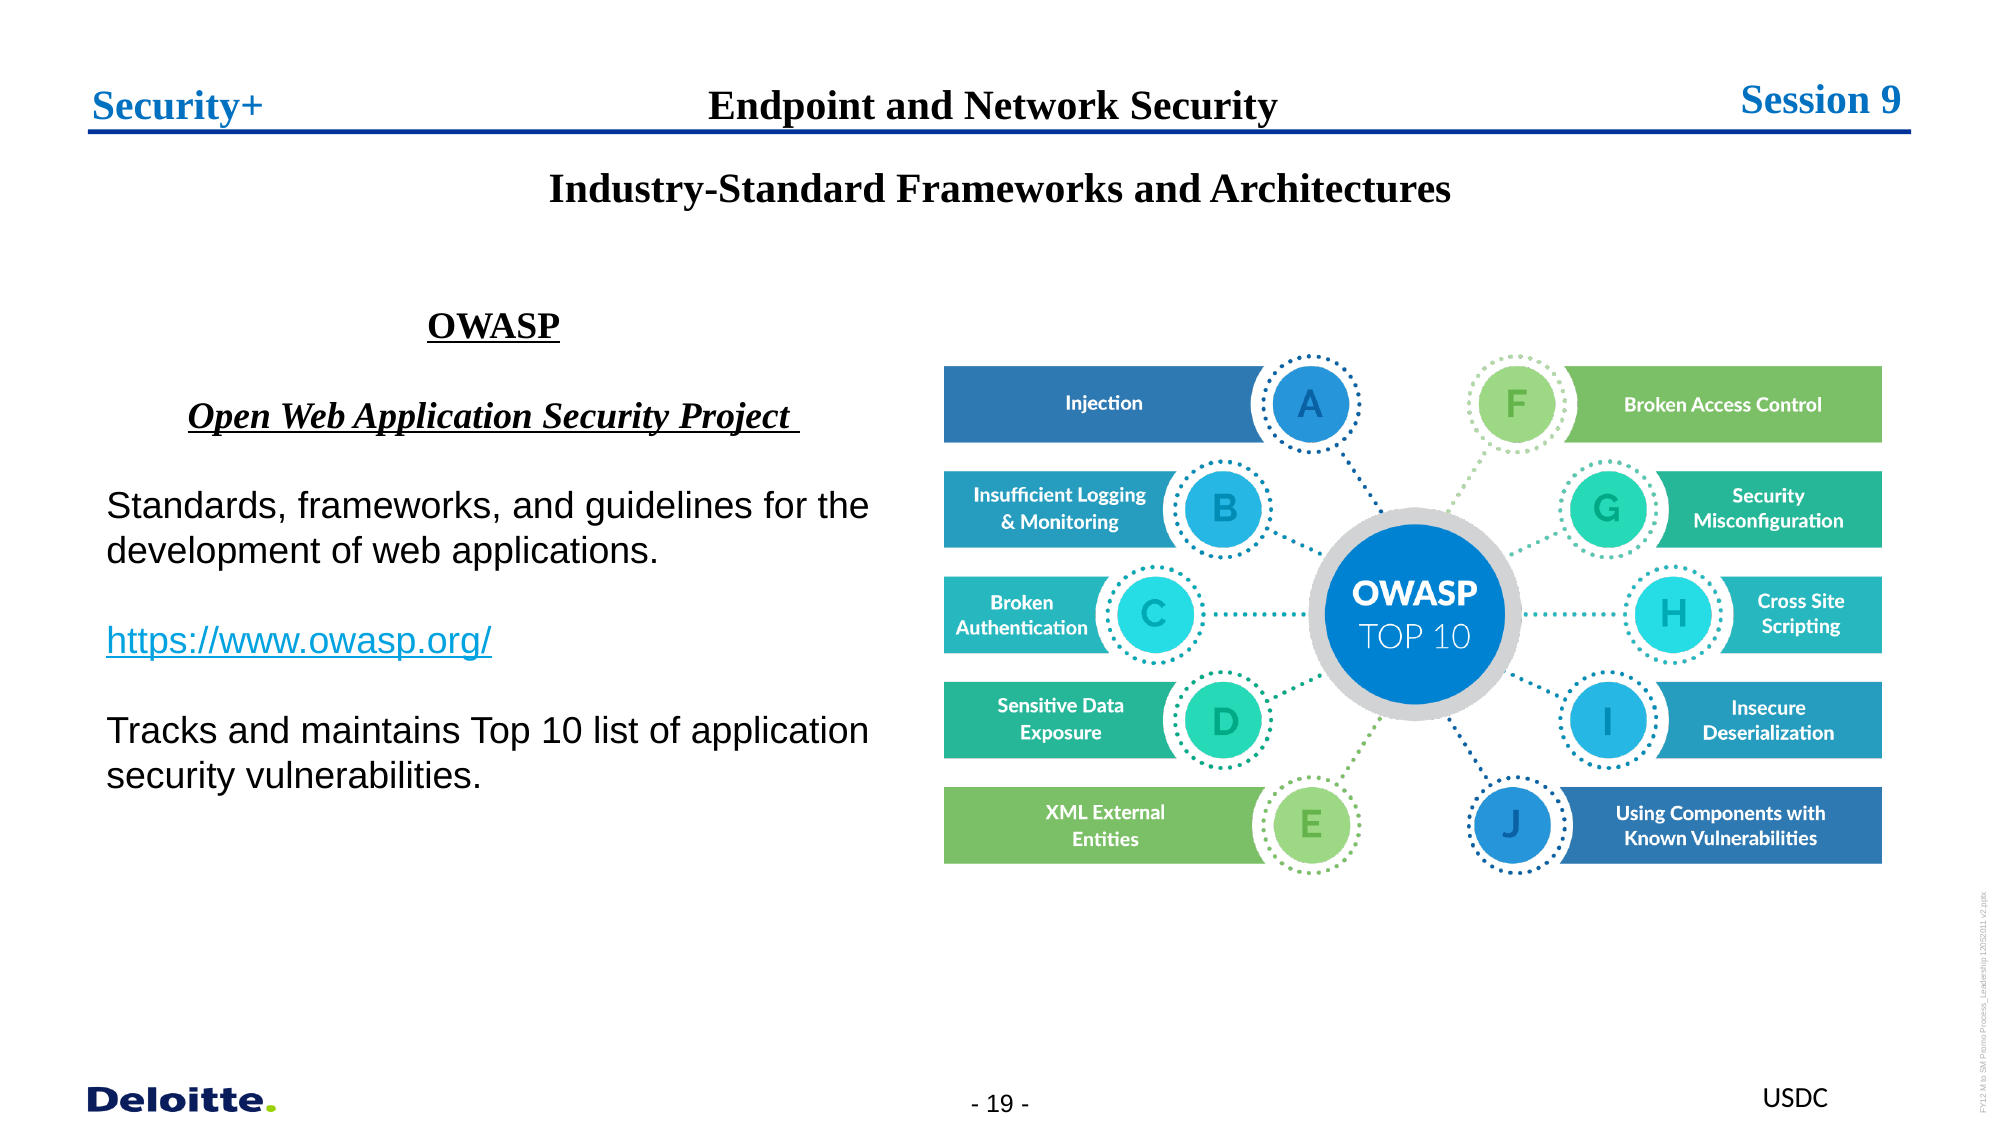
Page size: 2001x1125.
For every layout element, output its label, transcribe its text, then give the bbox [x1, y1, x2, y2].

picture [944, 353, 1882, 875]
text_box Security+ [91, 78, 1910, 155]
text_box Session 9 [84, 72, 1902, 150]
text_box OWASP Open Web Application Security Project Standards, frameworks, and guidelines for the development of web applications. https://www.owasp.org/ Tracks and maintains Top 10 list of application security vulnerabilities. [91, 293, 896, 894]
picture [86, 1085, 277, 1113]
title Endpoint and Network Security [84, 150, 1903, 267]
